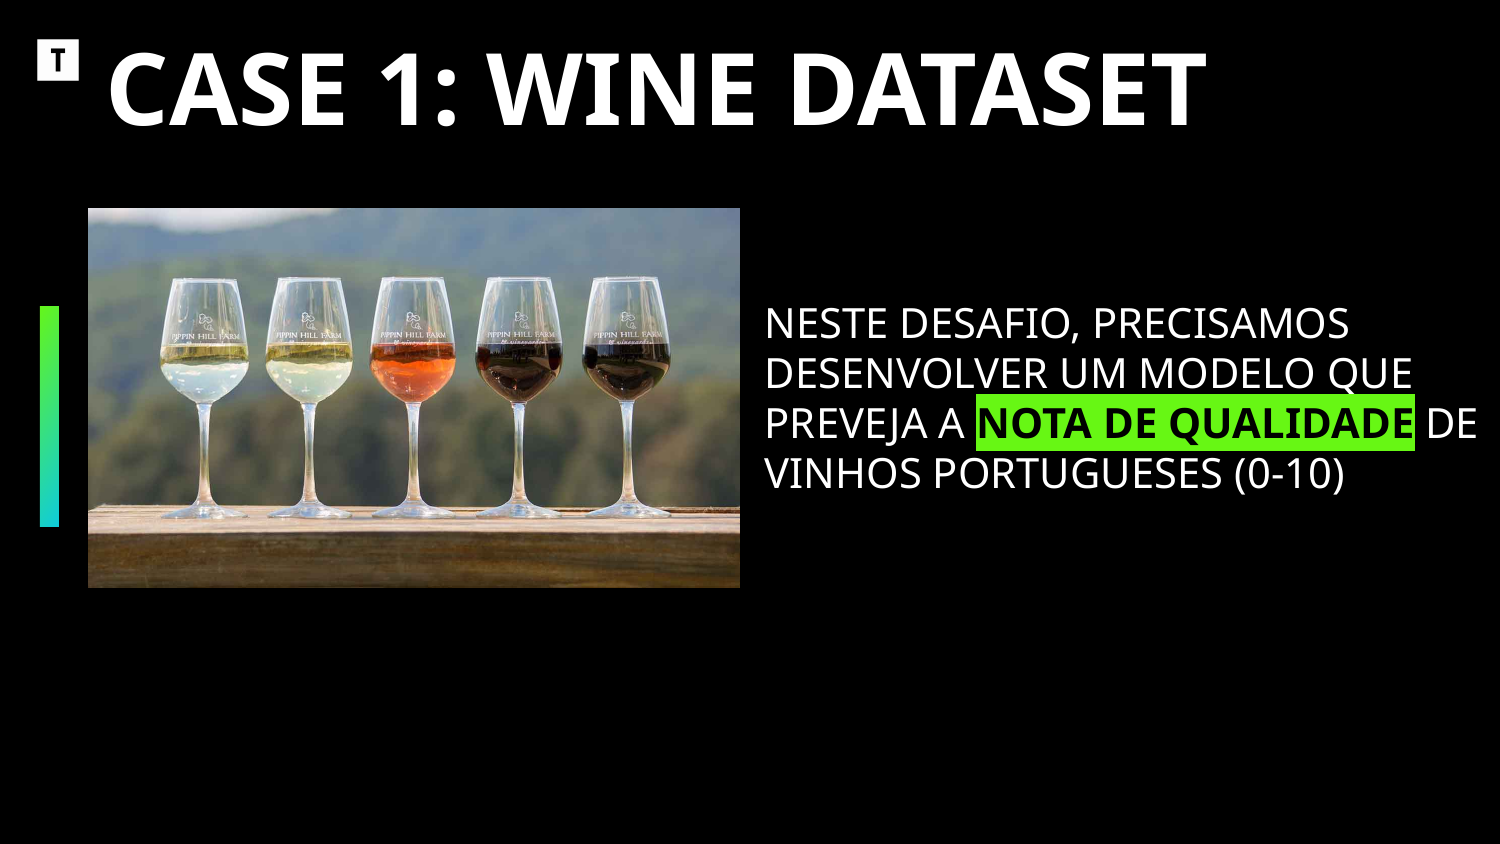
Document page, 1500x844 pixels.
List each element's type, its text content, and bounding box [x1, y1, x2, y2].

text_box NESTE DESAFIO, PRECISAMOS DESENVOLVER UM MODELO QUE PREVEJA A NOTA DE QUALIDADE DE VINHOS PORTUGUESES (0-10) [749, 289, 1500, 505]
title CASE 1: WINE DATASET [90, 23, 1388, 170]
picture [87, 208, 740, 588]
picture [23, 25, 90, 95]
